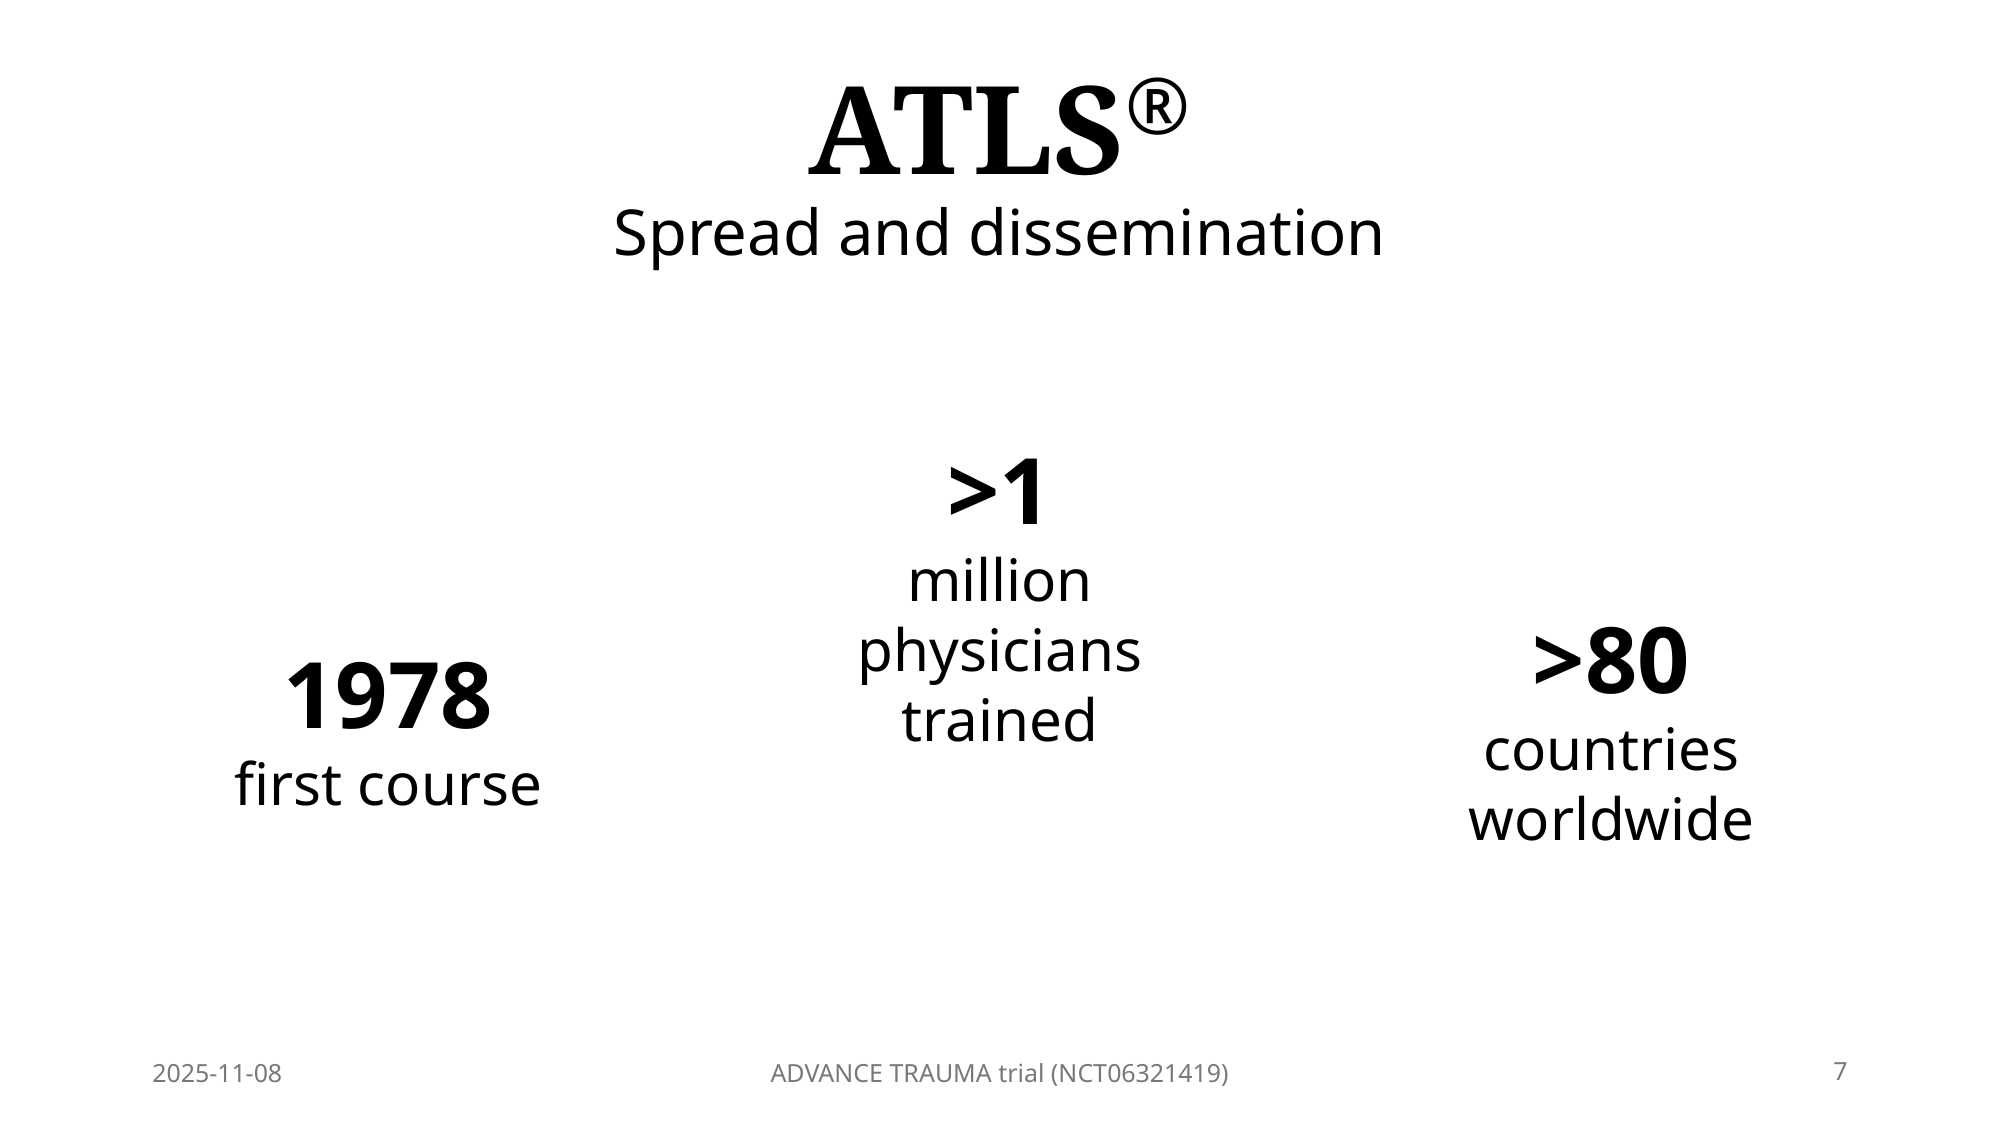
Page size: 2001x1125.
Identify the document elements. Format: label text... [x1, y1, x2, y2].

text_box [136, 458, 1863, 862]
footer ADVANCE TRAUMA trial (NCT06321419) [662, 1042, 1338, 1103]
title ATLS® Spread and dissemination [137, 59, 1863, 278]
slide_number 7 [1412, 1042, 1863, 1103]
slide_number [137, 1042, 588, 1103]
